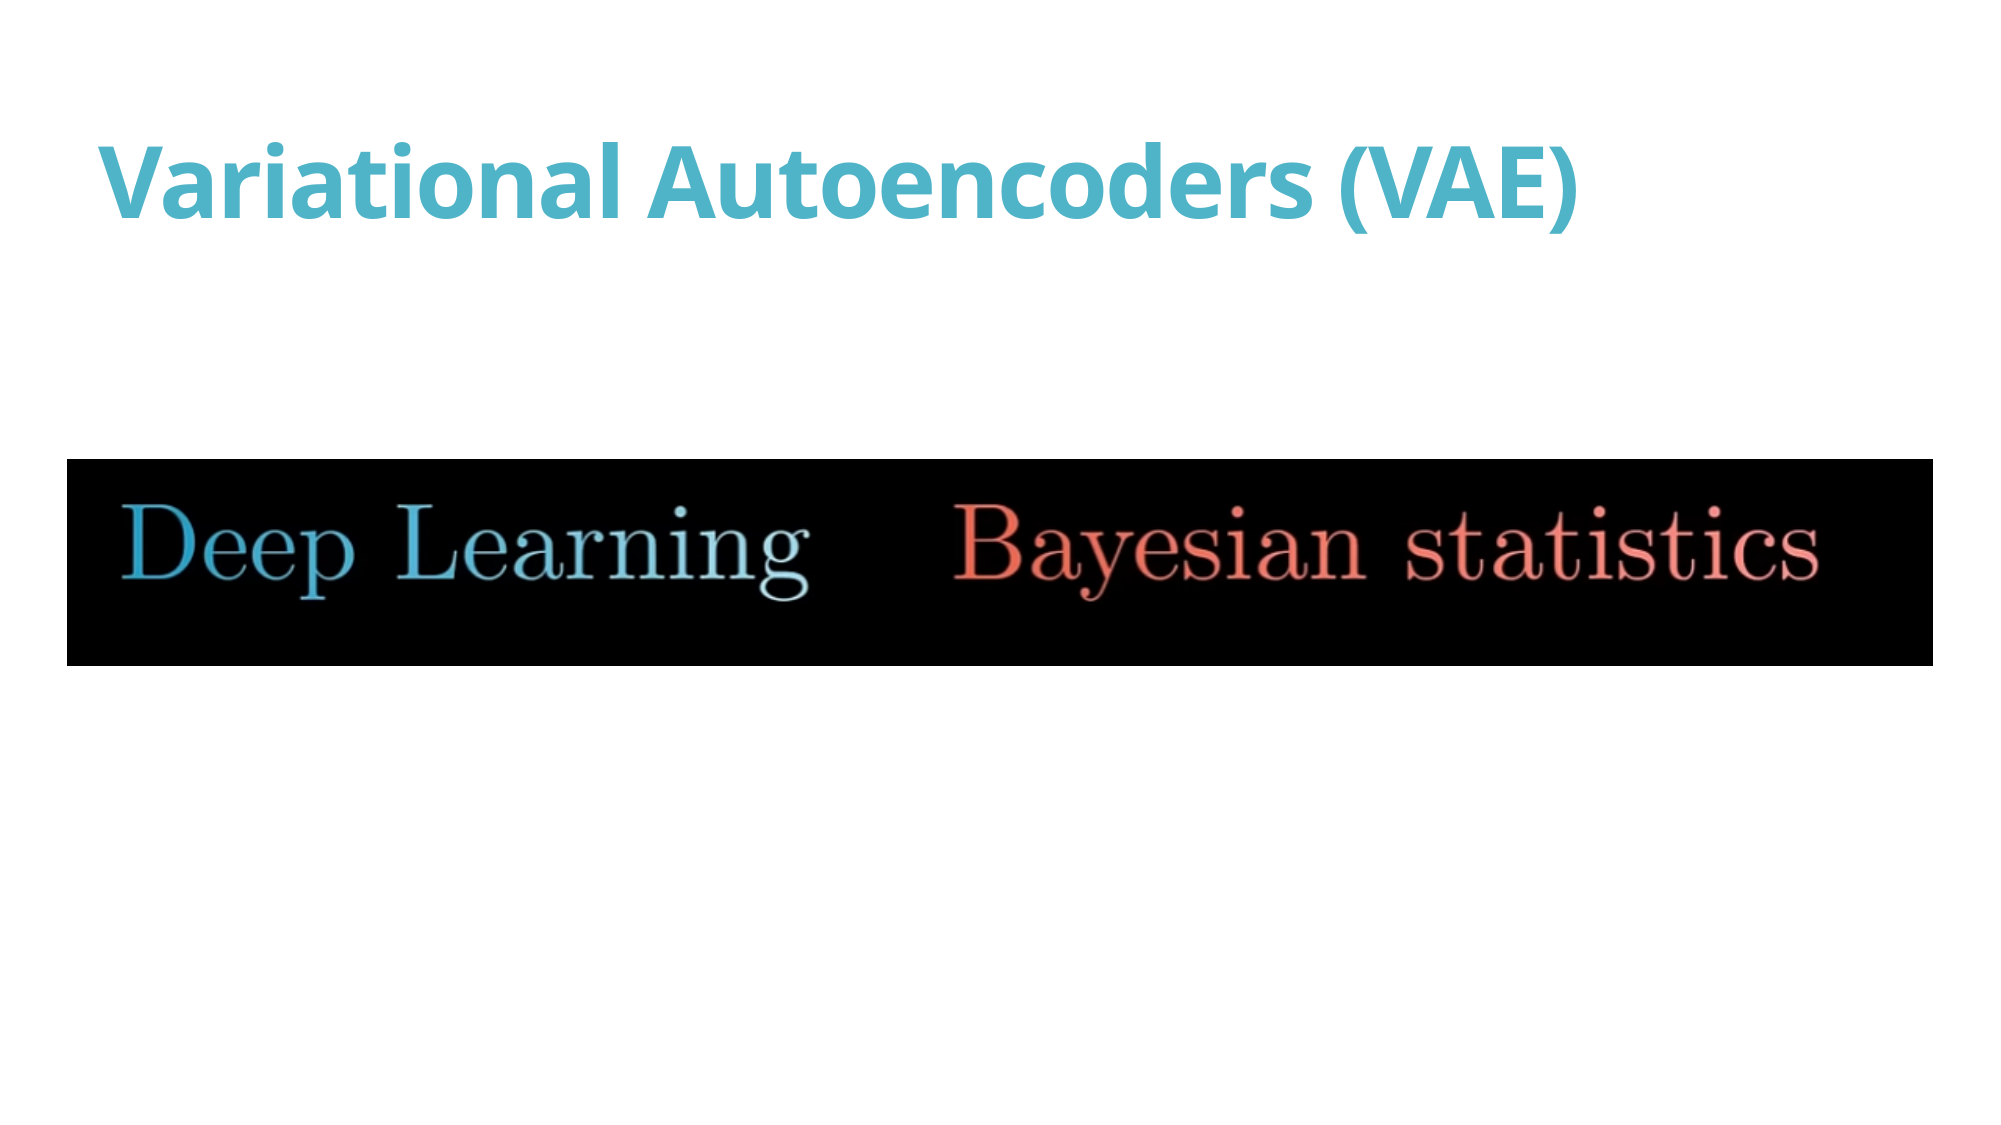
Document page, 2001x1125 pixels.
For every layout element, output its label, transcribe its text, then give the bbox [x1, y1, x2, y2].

picture [67, 459, 1933, 666]
title Variational Autoencoders (VAE) [83, 52, 1851, 325]
